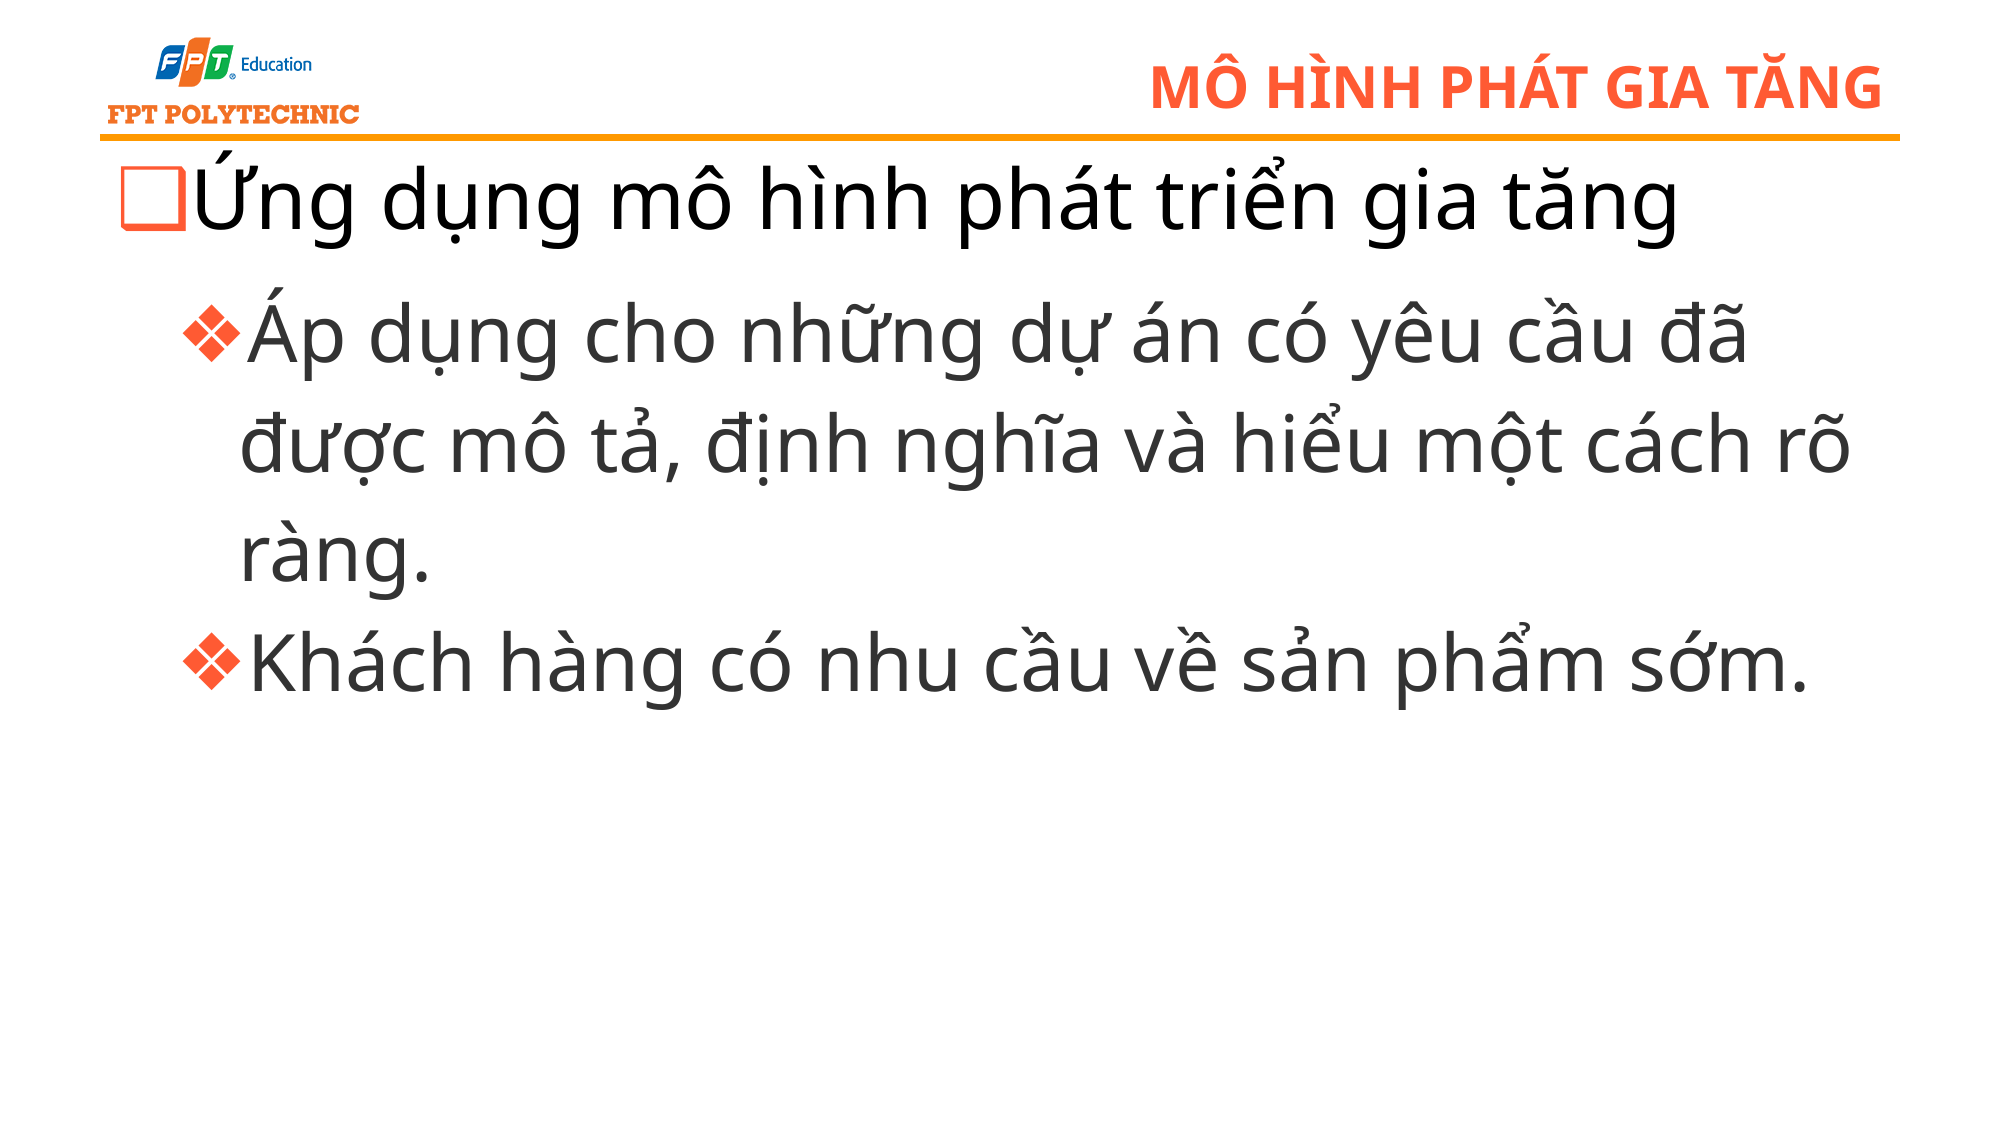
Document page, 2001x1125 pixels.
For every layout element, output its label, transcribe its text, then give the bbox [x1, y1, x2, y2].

title Mô hình phát gia tăng [366, 45, 1900, 125]
picture [99, 25, 367, 134]
text_box Ứng dụng mô hình phát triển gia tăng [101, 130, 1900, 261]
text_box Áp dụng cho những dự án có yêu cầu đã được mô tả, định nghĩa và hiểu một cách rõ ràng. Khách hàng có nhu cầu về sản phẩm sớm. [101, 262, 1900, 1057]
